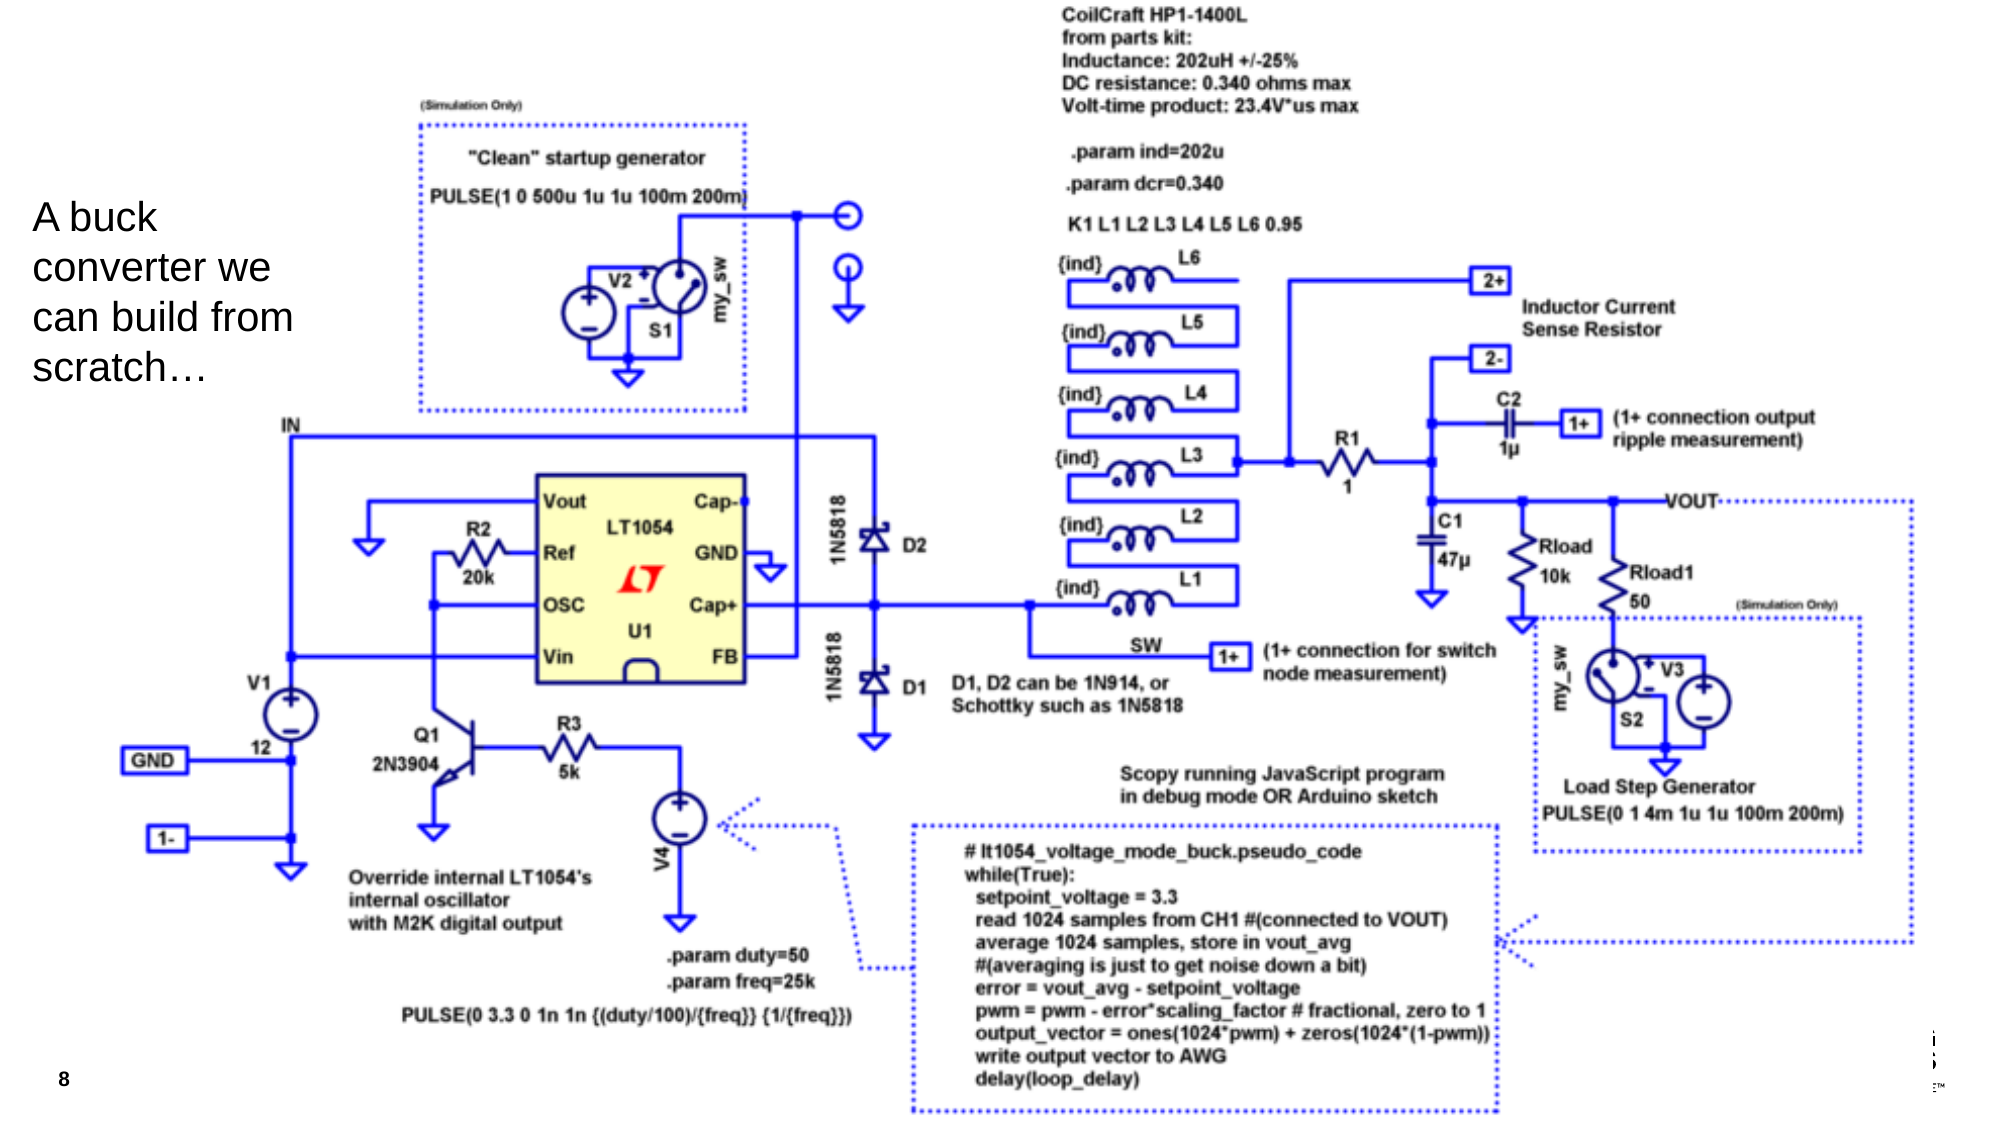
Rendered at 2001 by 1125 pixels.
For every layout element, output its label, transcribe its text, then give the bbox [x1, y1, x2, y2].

picture [114, 0, 1933, 1125]
slide_number 8 [58, 1037, 108, 1092]
text_box A buck converter we can build from scratch… [17, 182, 108, 397]
